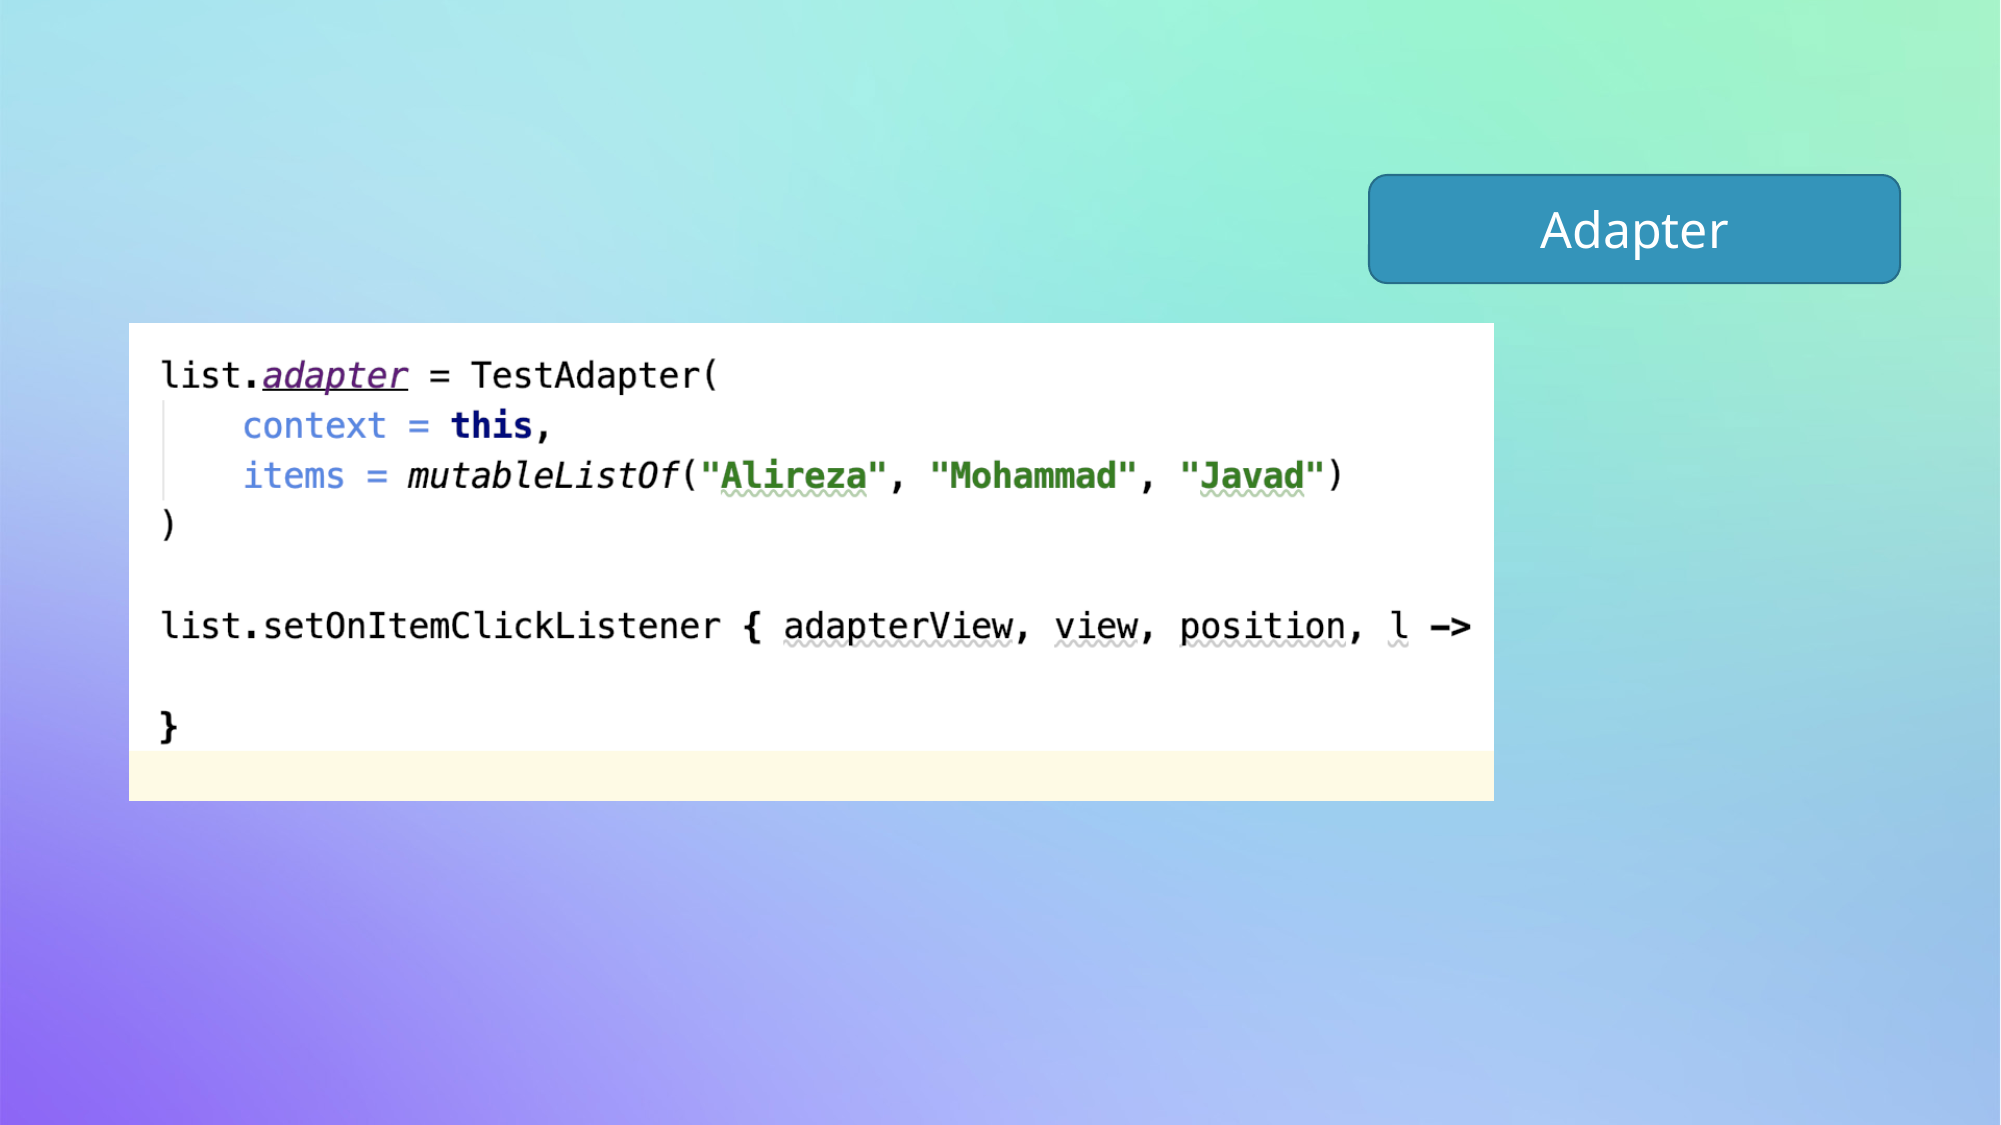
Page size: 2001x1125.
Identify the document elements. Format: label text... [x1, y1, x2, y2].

picture [0, 0, 2001, 1125]
text_box Adapter [1367, 173, 1902, 285]
